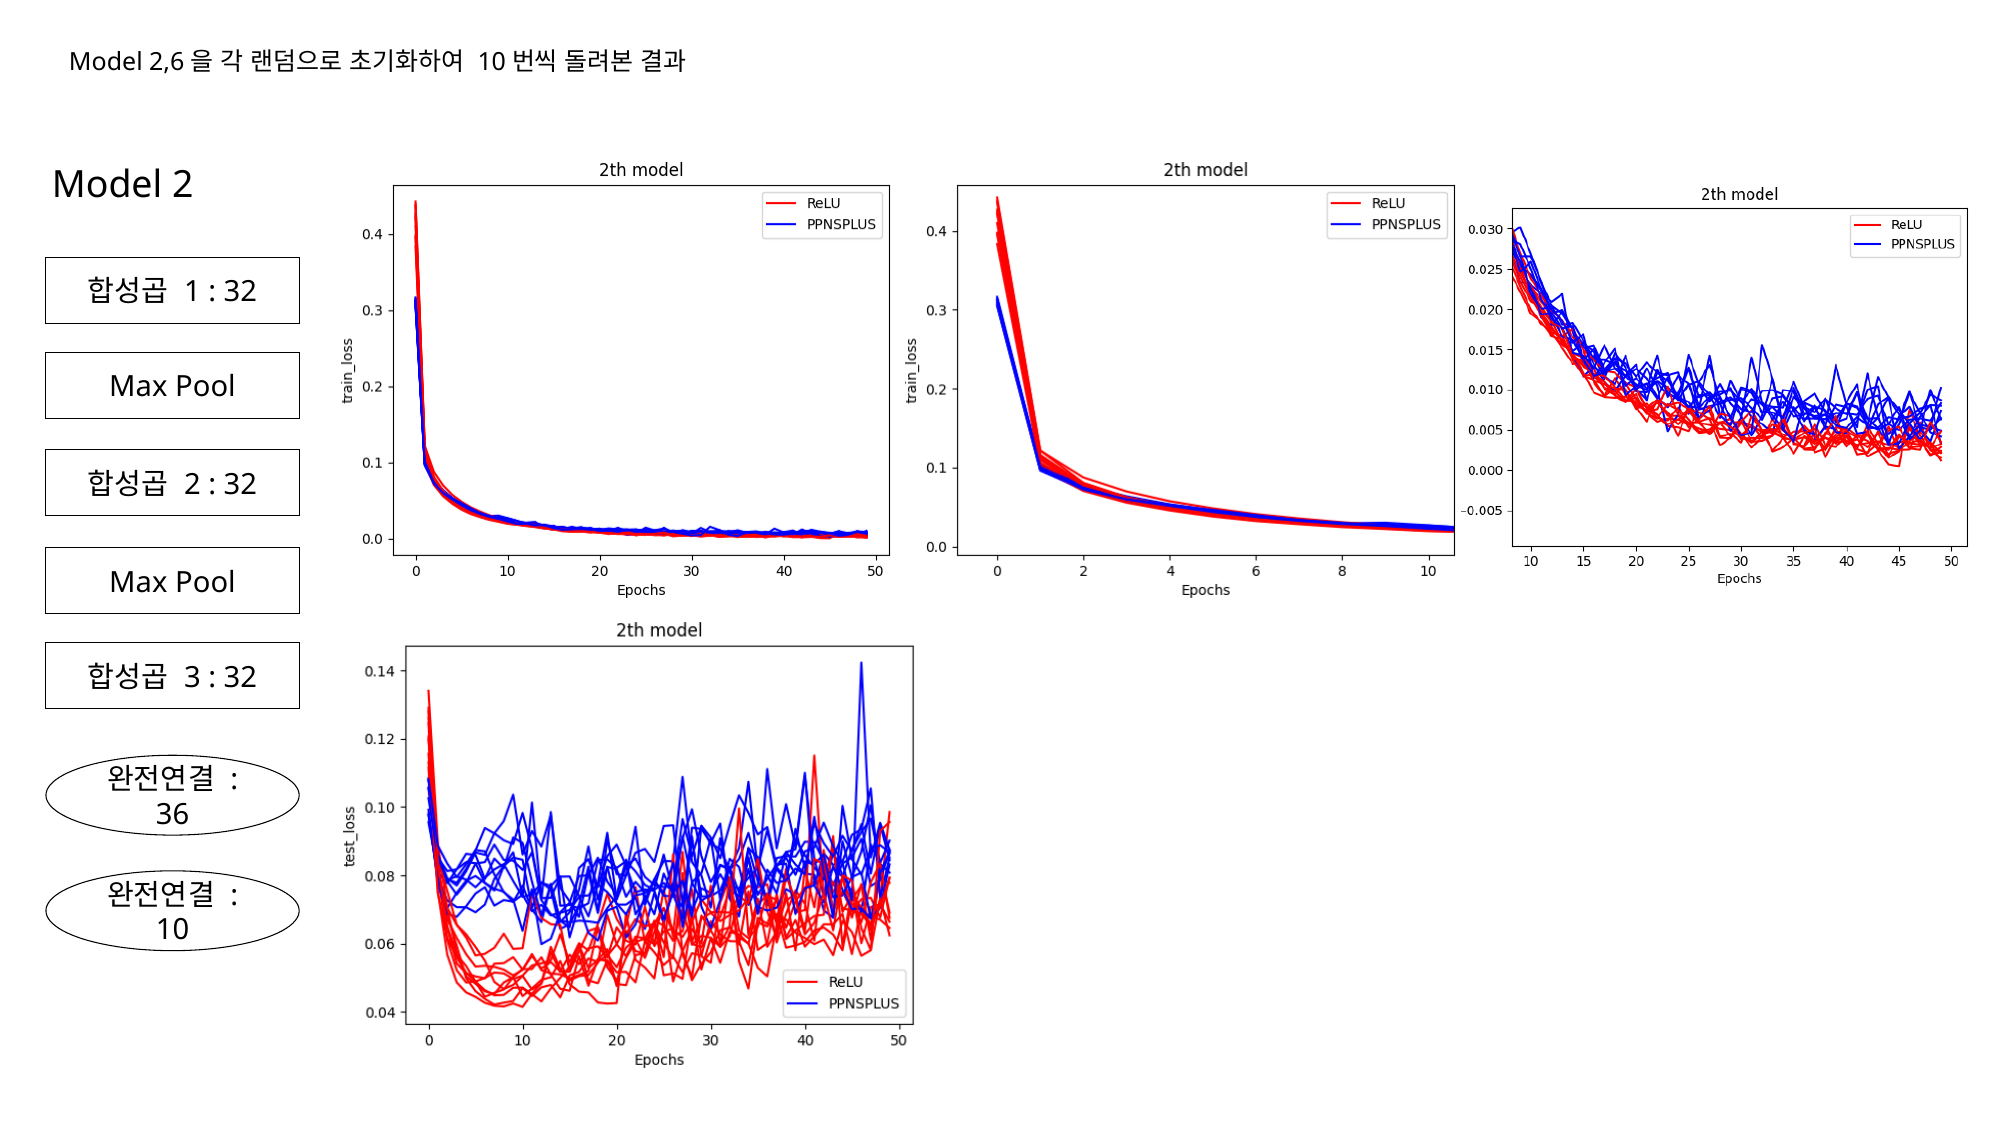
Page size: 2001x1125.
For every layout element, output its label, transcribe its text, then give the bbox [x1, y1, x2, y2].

text_box 합성곱 1 : 32 [45, 256, 300, 324]
text_box 완전연결 : 36 [44, 754, 301, 837]
text_box 완전연결 : 10 [44, 869, 301, 952]
text_box Max Pool [45, 546, 300, 615]
text_box Max Pool [45, 351, 300, 419]
picture [341, 158, 1980, 605]
text_box Model 2,6을 각 랜덤으로 초기화하여 10번씩 돌려본 결과 [54, 37, 702, 83]
text_box 합성곱 3 : 32 [45, 641, 300, 710]
text_box 합성곱 2 : 32 [45, 449, 300, 517]
picture [341, 617, 928, 1070]
text_box Model 2 [37, 153, 209, 213]
